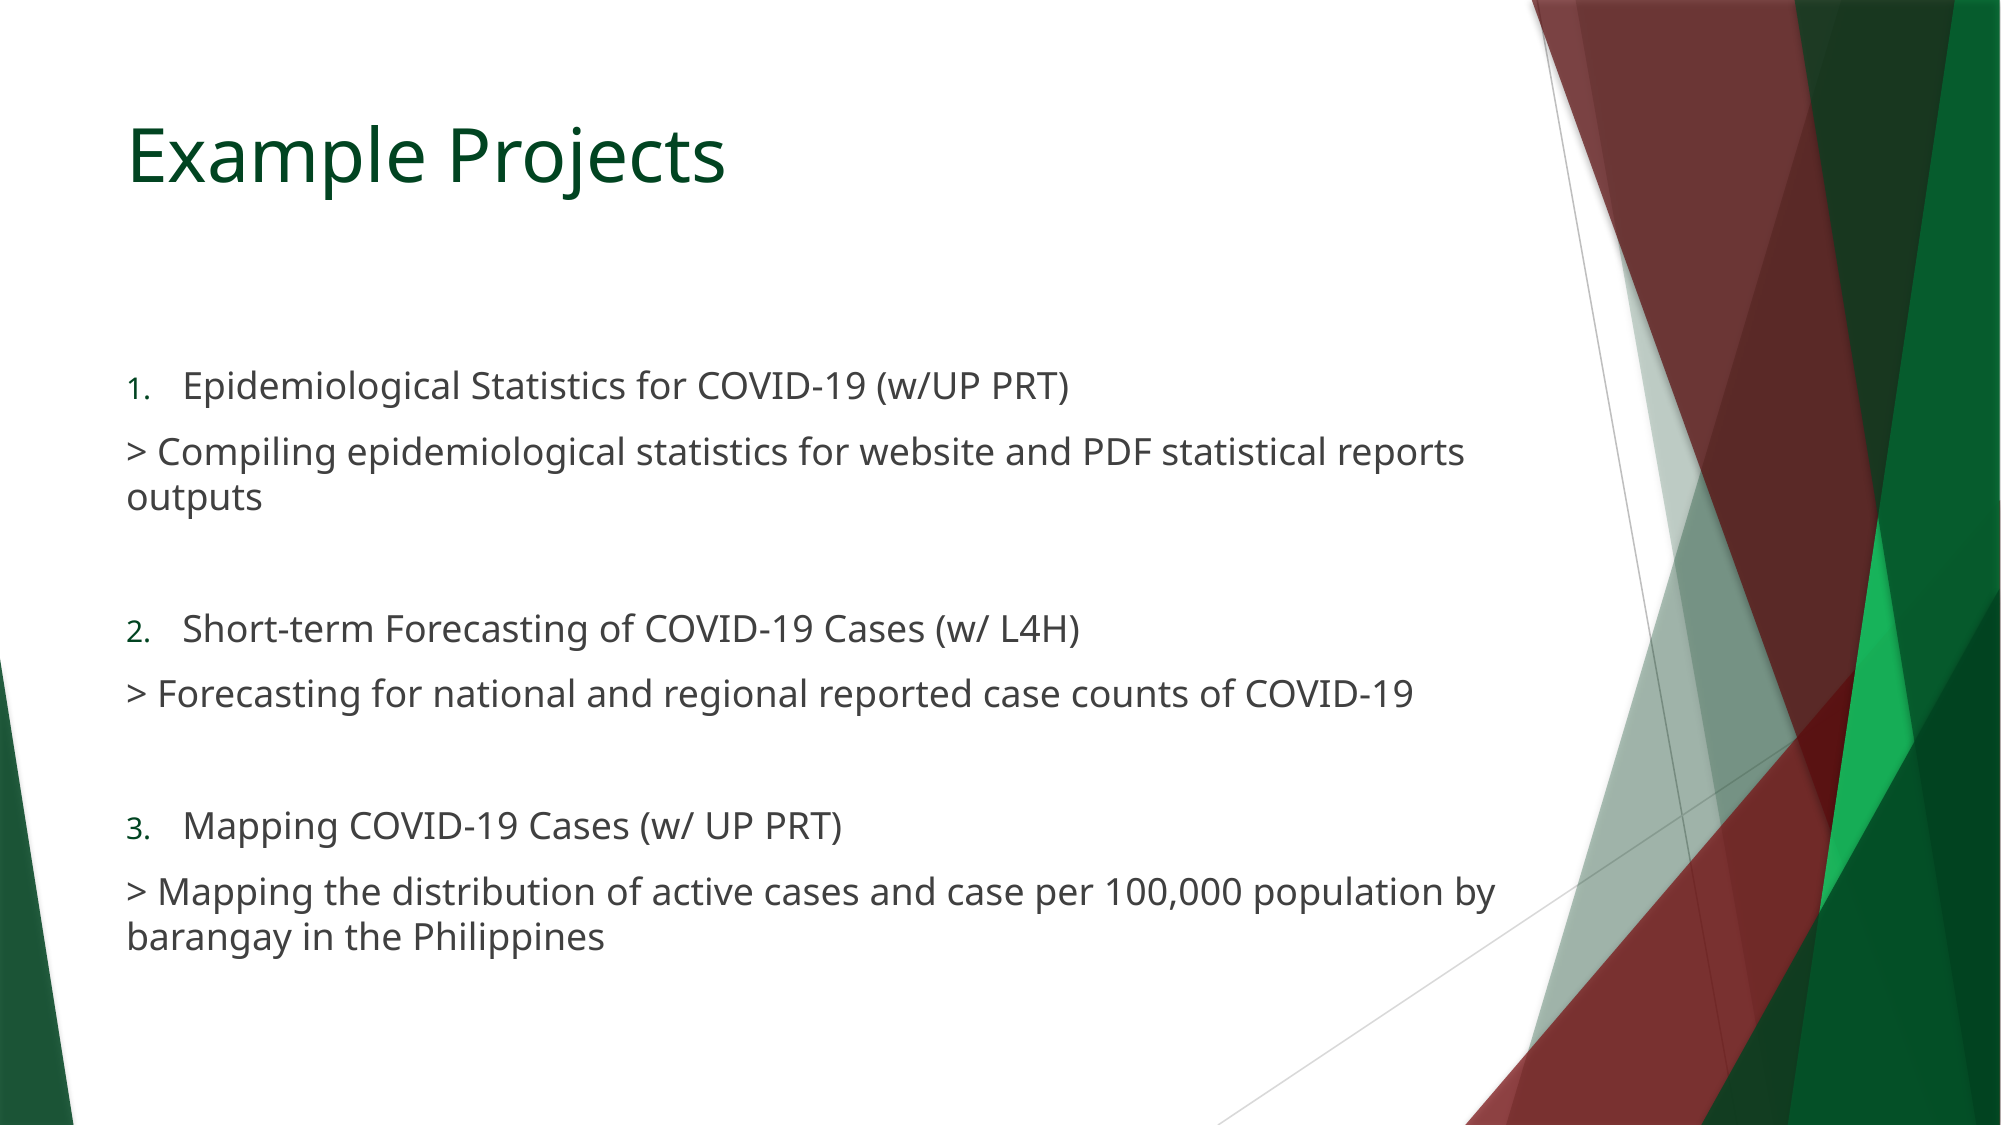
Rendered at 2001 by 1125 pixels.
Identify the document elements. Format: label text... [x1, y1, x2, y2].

list Epidemiological Statistics for COVID-19 (w/UP PRT) > Compiling epidemiological statistics for website and PDF statistical reports outputs Short-term Forecasting of COVID-19 Cases (w/ L4H) > Forecasting for national and regional reported case counts of COVID-19 Mapping COVID-19 Cases (w/ UP PRT) > Mapping the distribution of active cases and case per 100,000 population by barangay in the Philippines [111, 354, 1522, 1055]
title Example Projects [111, 99, 1522, 317]
